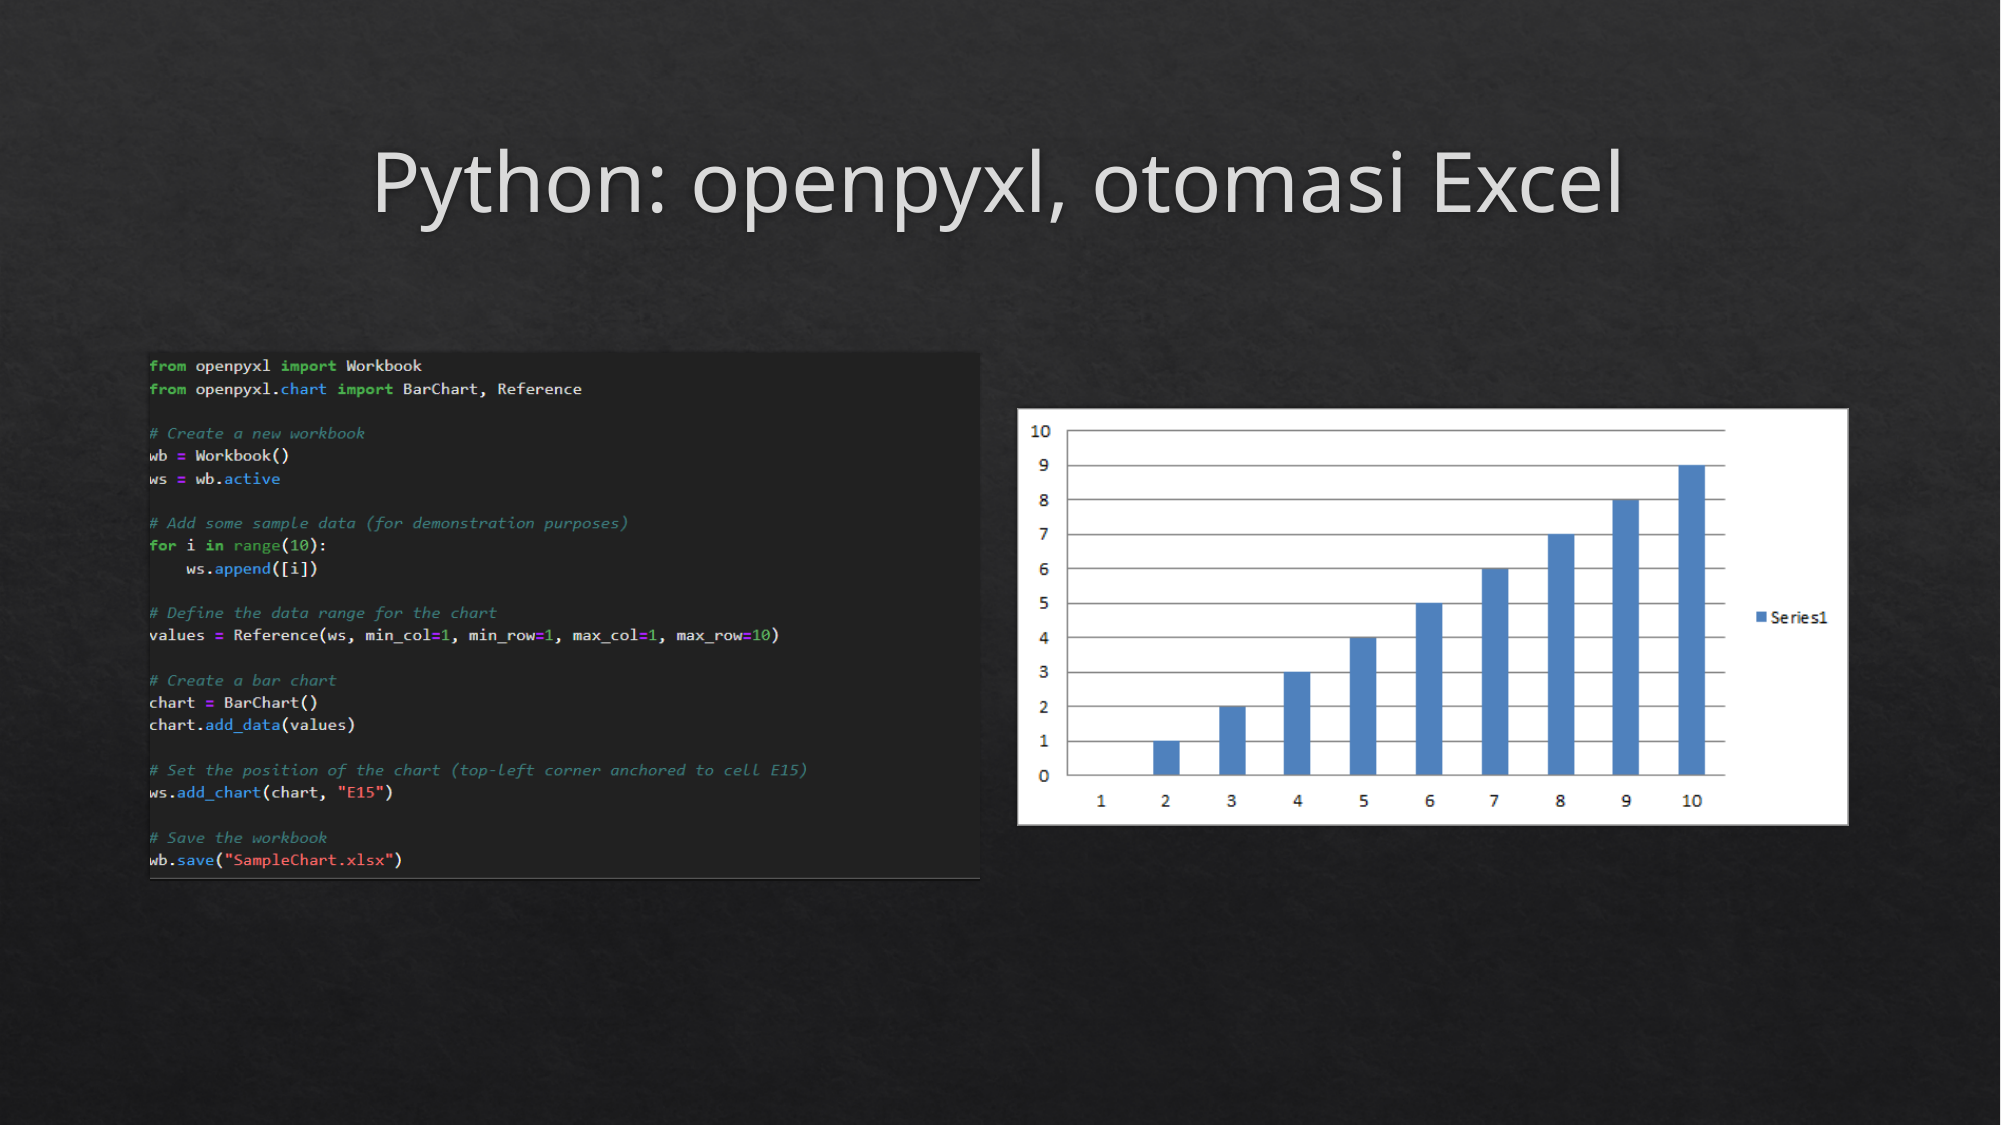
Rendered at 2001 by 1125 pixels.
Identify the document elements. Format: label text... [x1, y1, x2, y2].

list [1017, 407, 1849, 827]
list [149, 353, 981, 881]
title Python: openpyxl, otomasi Excel [149, 99, 1849, 260]
